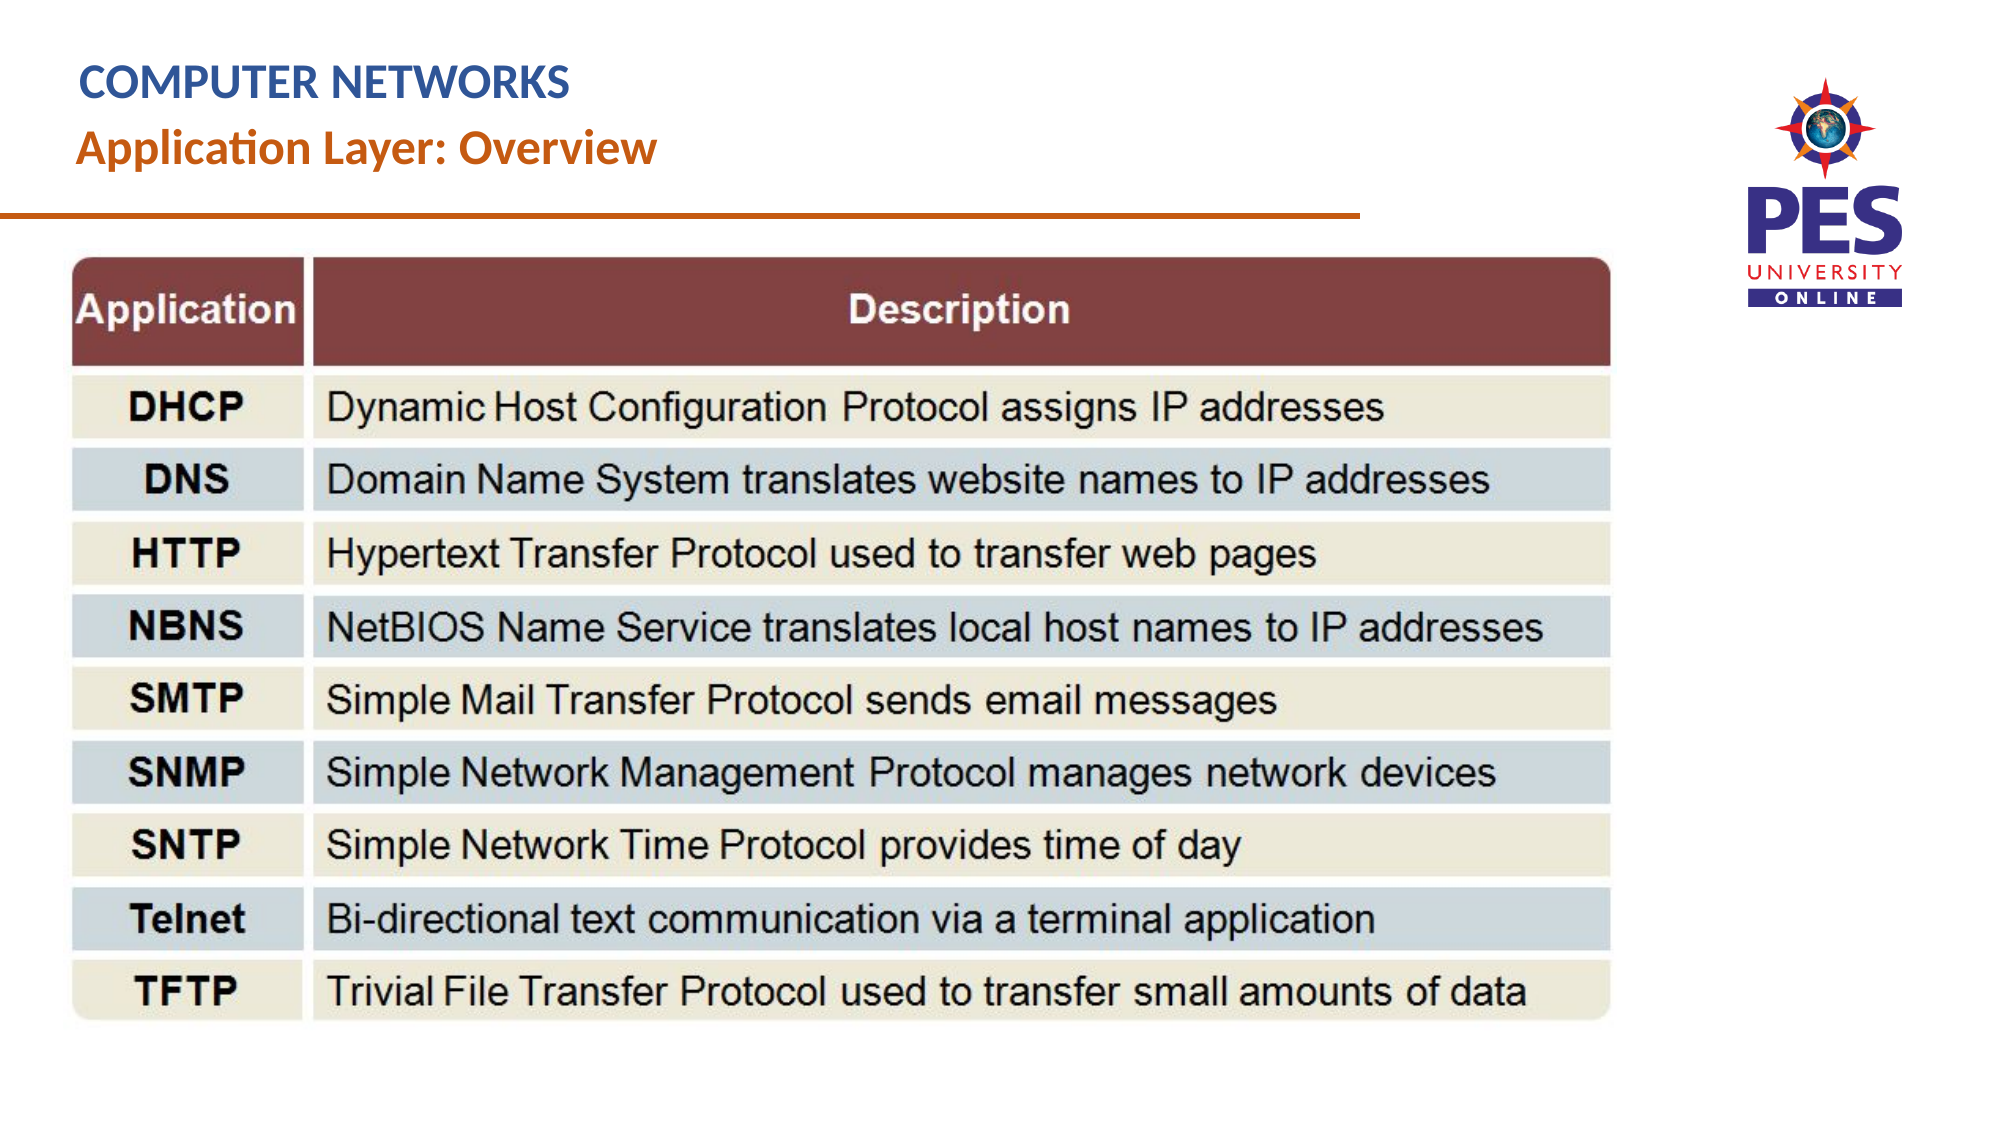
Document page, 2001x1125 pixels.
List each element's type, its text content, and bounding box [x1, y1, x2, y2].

text_box COMPUTER NETWORKS [64, 41, 1295, 117]
text_box Application Layer: Overview [60, 106, 1374, 182]
picture [1748, 76, 1902, 307]
picture [63, 248, 1617, 1031]
